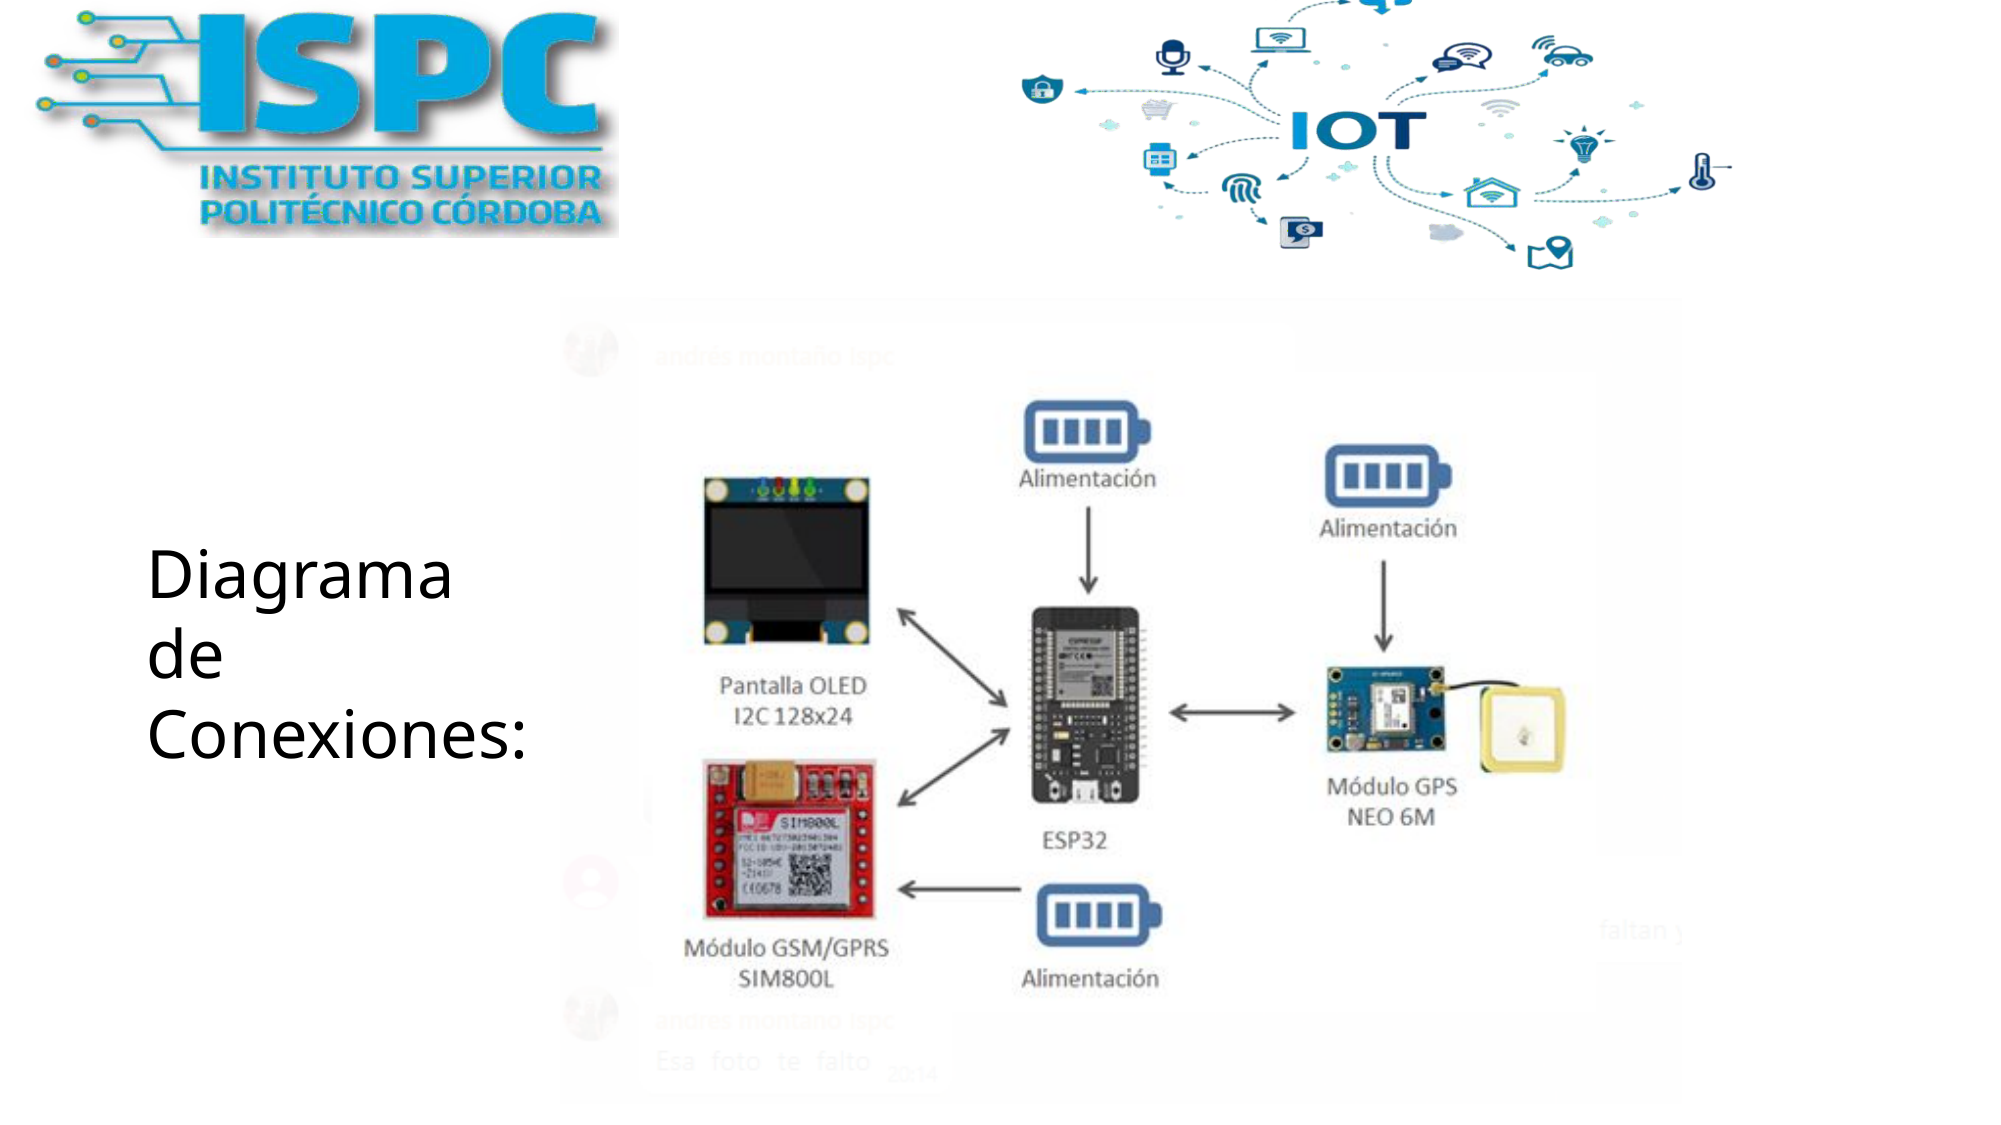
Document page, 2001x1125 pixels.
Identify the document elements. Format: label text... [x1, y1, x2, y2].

picture [24, 0, 619, 238]
text_box Diagrama de Conexiones: [131, 524, 560, 779]
picture [1021, 0, 1733, 271]
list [560, 297, 1682, 1104]
